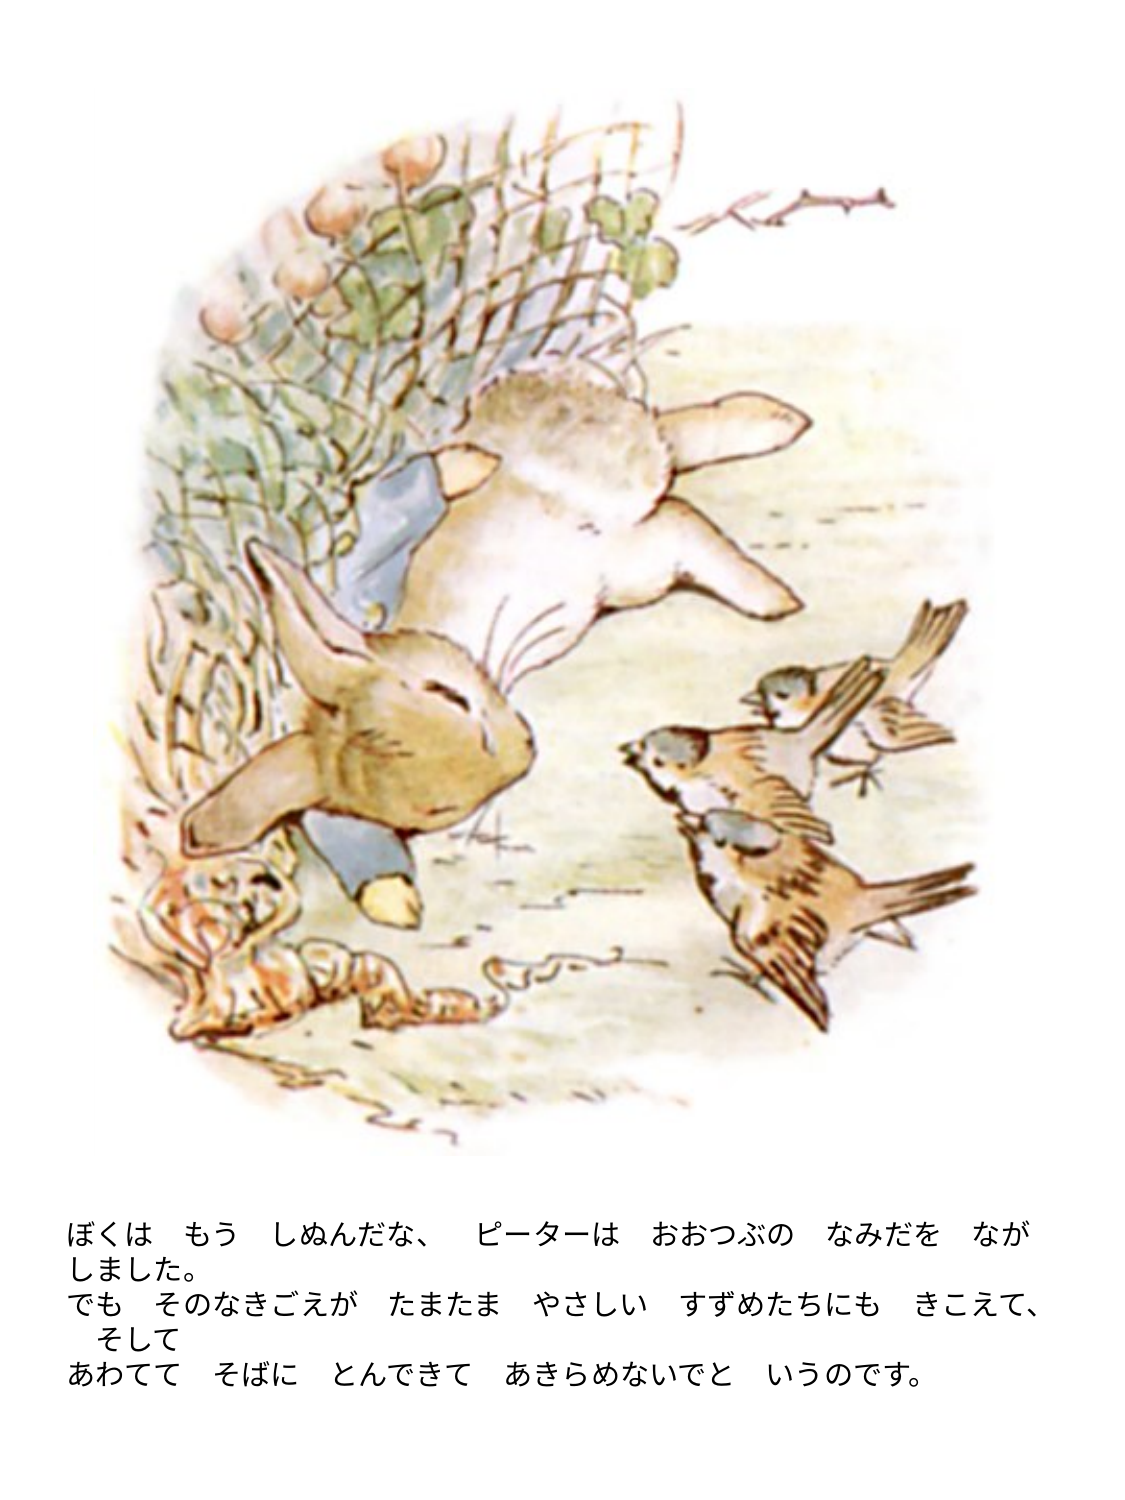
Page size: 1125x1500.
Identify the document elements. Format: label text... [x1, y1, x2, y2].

text_box ぼくは もう しぬんだな、 ピーターは おおつぶの なみだを ながしました。 でも そのなきごえが たまたま やさしい すずめたちにも きこえて、 そして あわてて そばに とんできて あきらめないでと いうのです。 [51, 1209, 1047, 1399]
picture [93, 88, 1005, 1156]
